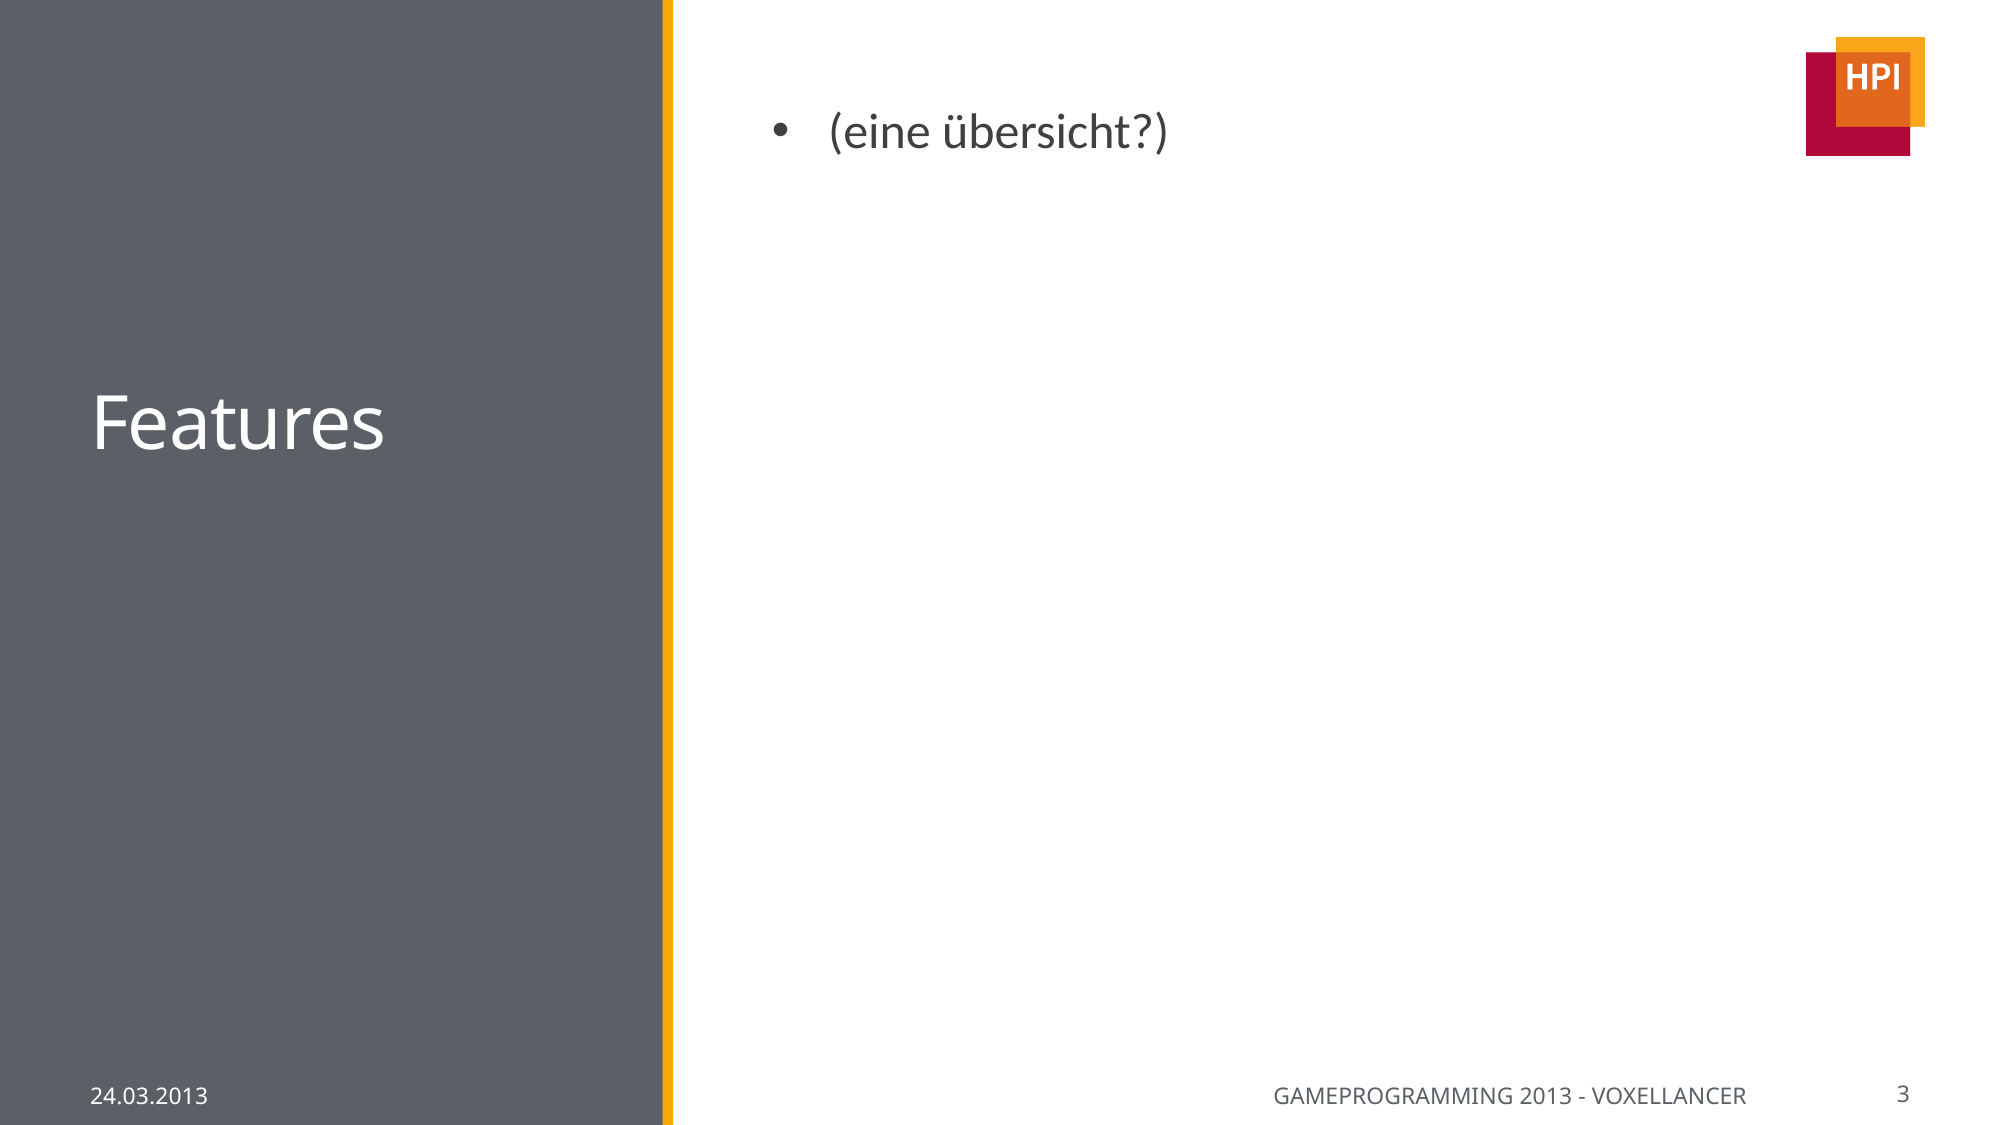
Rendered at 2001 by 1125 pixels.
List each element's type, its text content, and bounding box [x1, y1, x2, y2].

slide_number 3 [1768, 1065, 1926, 1125]
list (eine übersicht?) [756, 97, 1925, 997]
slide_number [75, 1065, 233, 1125]
footer Gameprogramming 2013 - Voxellancer [756, 1065, 1763, 1125]
title Features [75, 97, 600, 473]
picture [1806, 37, 1925, 97]
